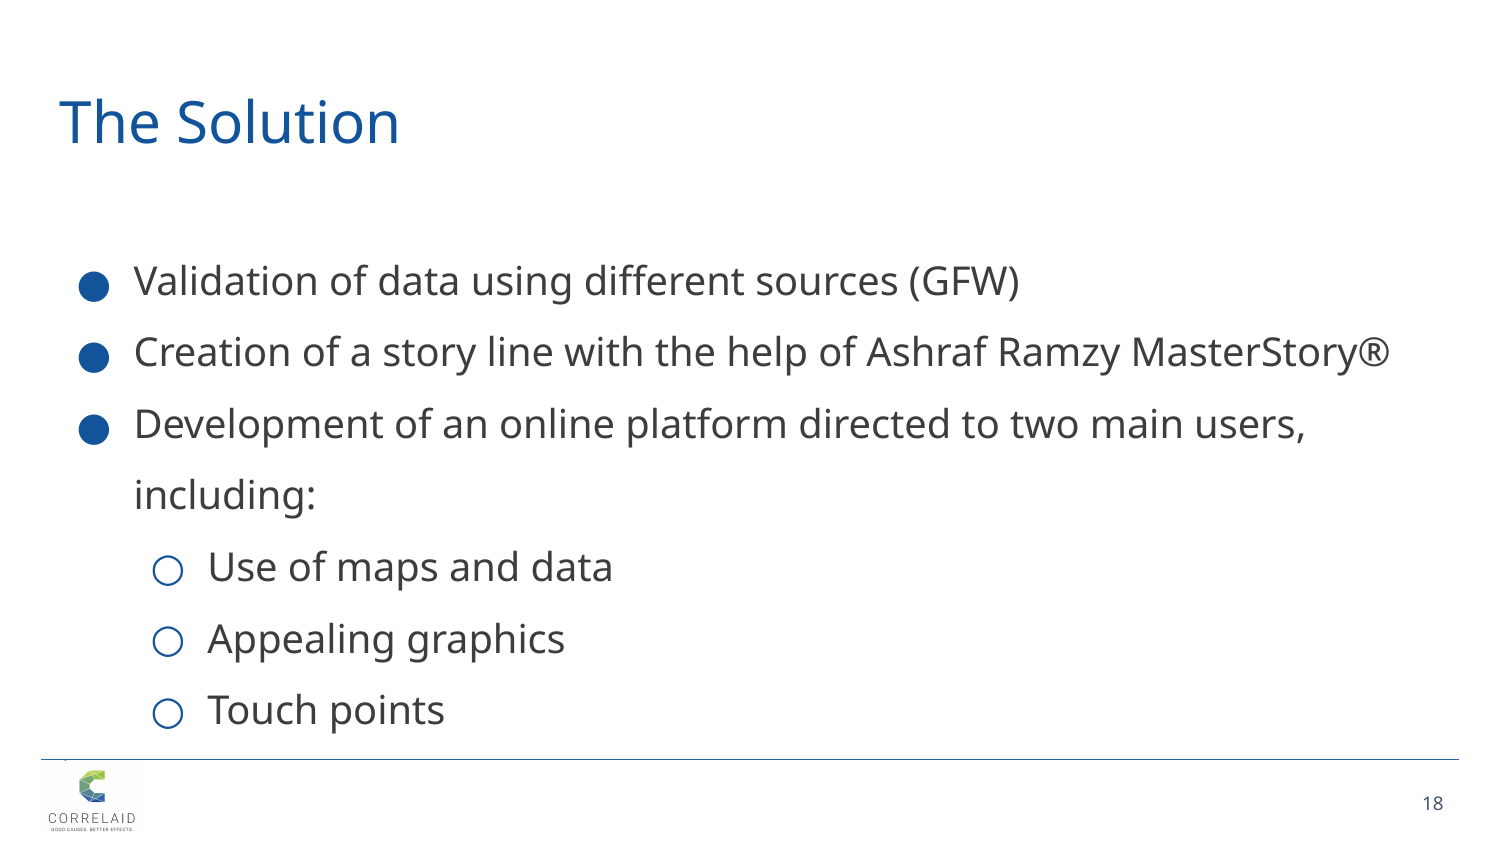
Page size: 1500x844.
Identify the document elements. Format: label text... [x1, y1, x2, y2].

title The Solution [44, 43, 1459, 207]
picture [41, 760, 149, 837]
list Validation of data using different sources (GFW) Creation of a story line with the help of Ashraf Ramzy MasterStory® Development of an online platform directed to two main users, including: Use of maps and data Appealing graphics Touch points [44, 223, 1492, 744]
